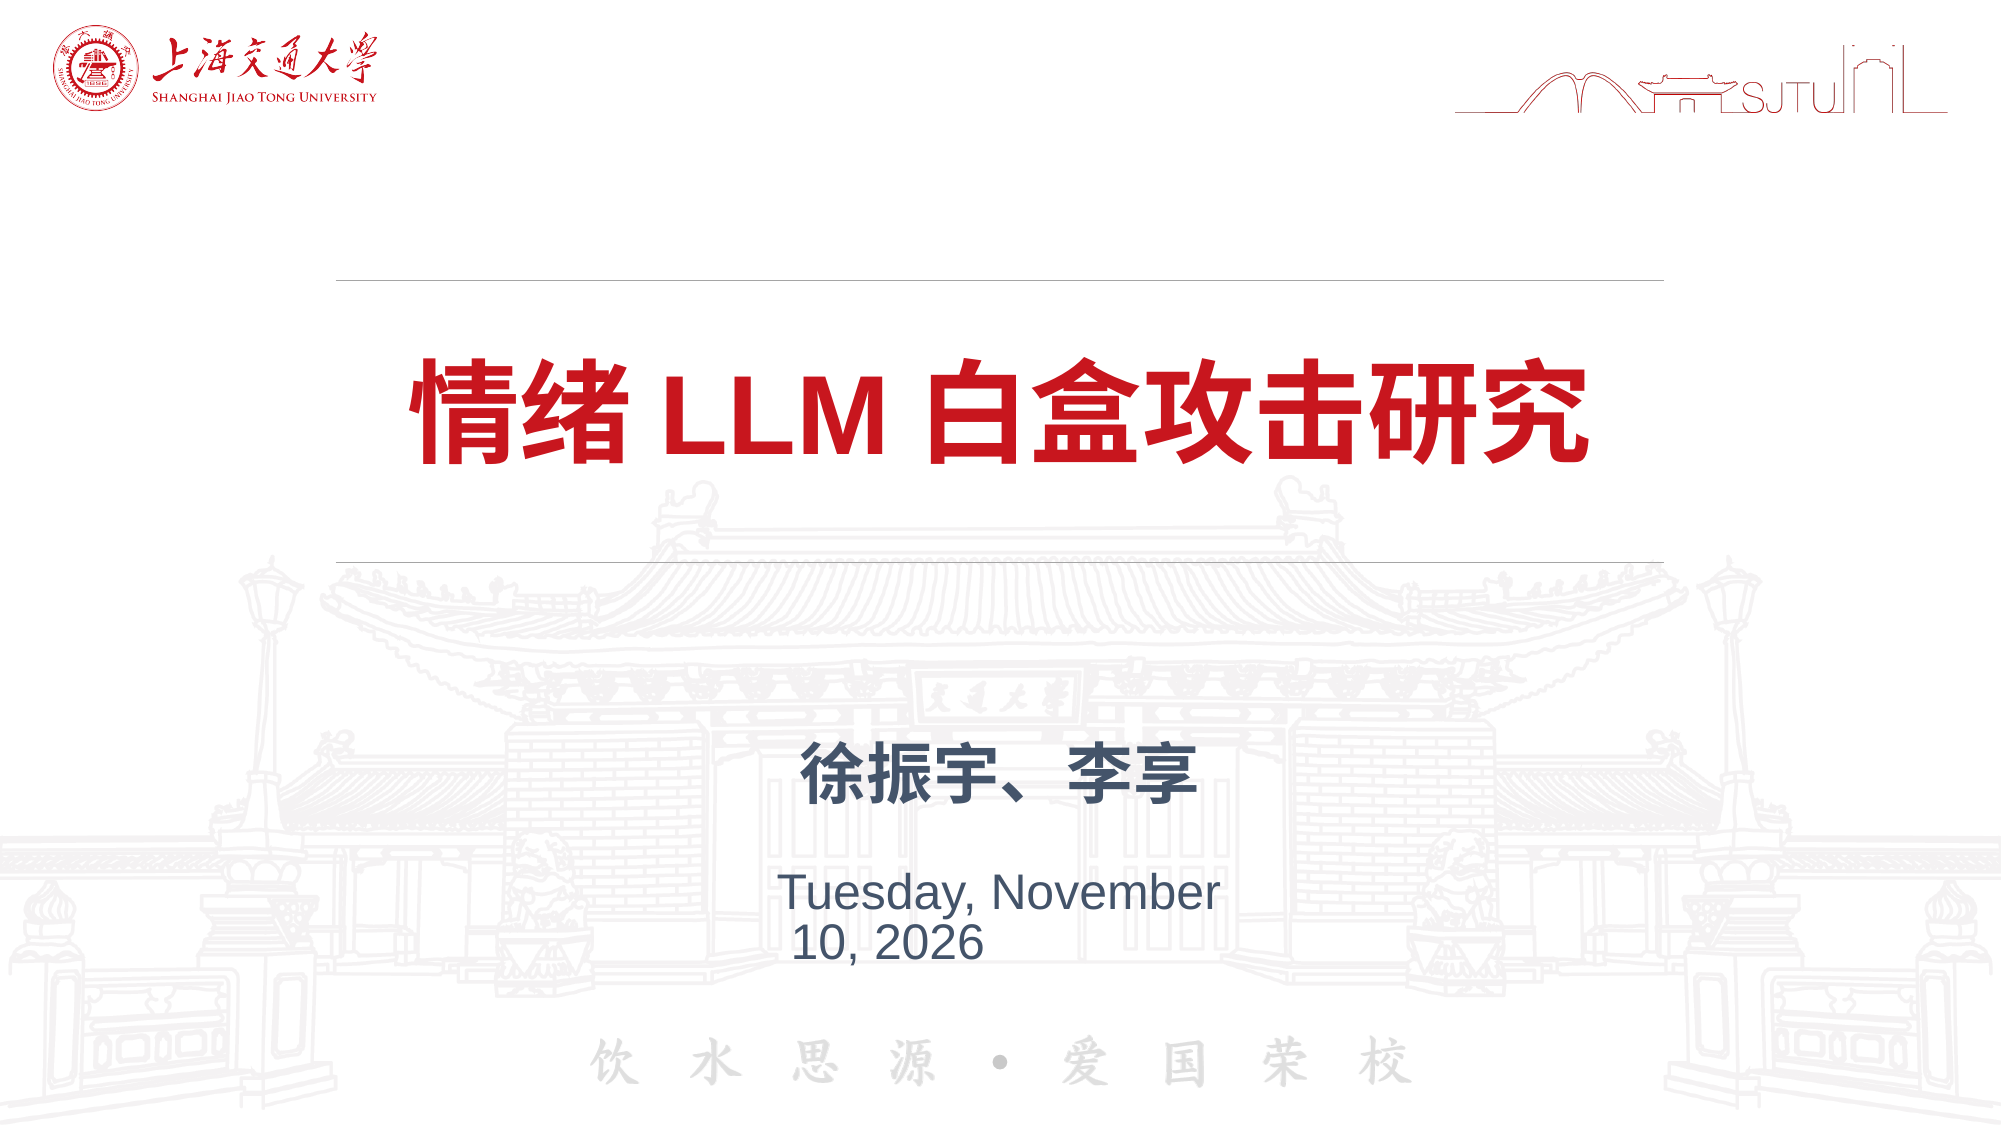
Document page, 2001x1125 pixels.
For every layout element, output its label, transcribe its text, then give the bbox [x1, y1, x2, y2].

picture [1455, 45, 1948, 113]
picture [36, 8, 393, 126]
list 徐振宇、李享 [661, 723, 1339, 822]
list 2026年2月3日 [761, 852, 1239, 927]
title 情绪LLM白盒攻击研究 [230, 330, 1770, 505]
